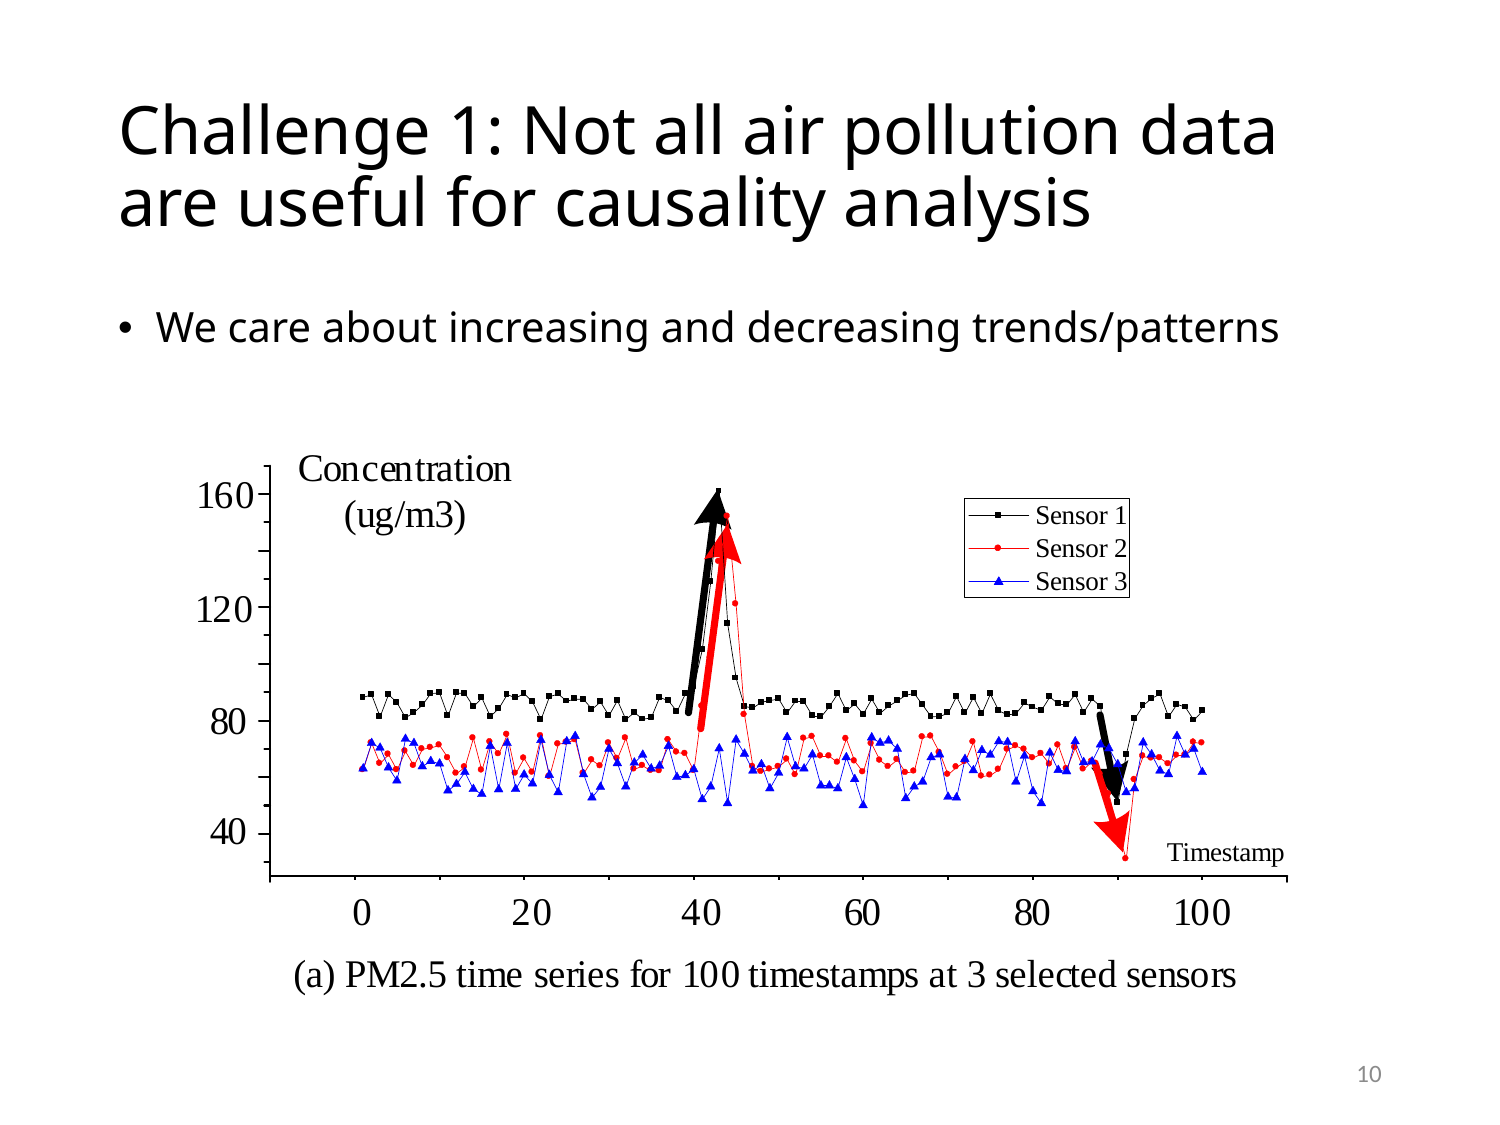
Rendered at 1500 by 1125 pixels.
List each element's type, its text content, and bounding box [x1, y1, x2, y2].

picture [151, 432, 1294, 1014]
title Challenge 1: Not all air pollution data are useful for causality analysis [103, 59, 1397, 278]
slide_number 10 [1059, 1042, 1397, 1103]
list We care about increasing and decreasing trends/patterns [103, 299, 1397, 1014]
